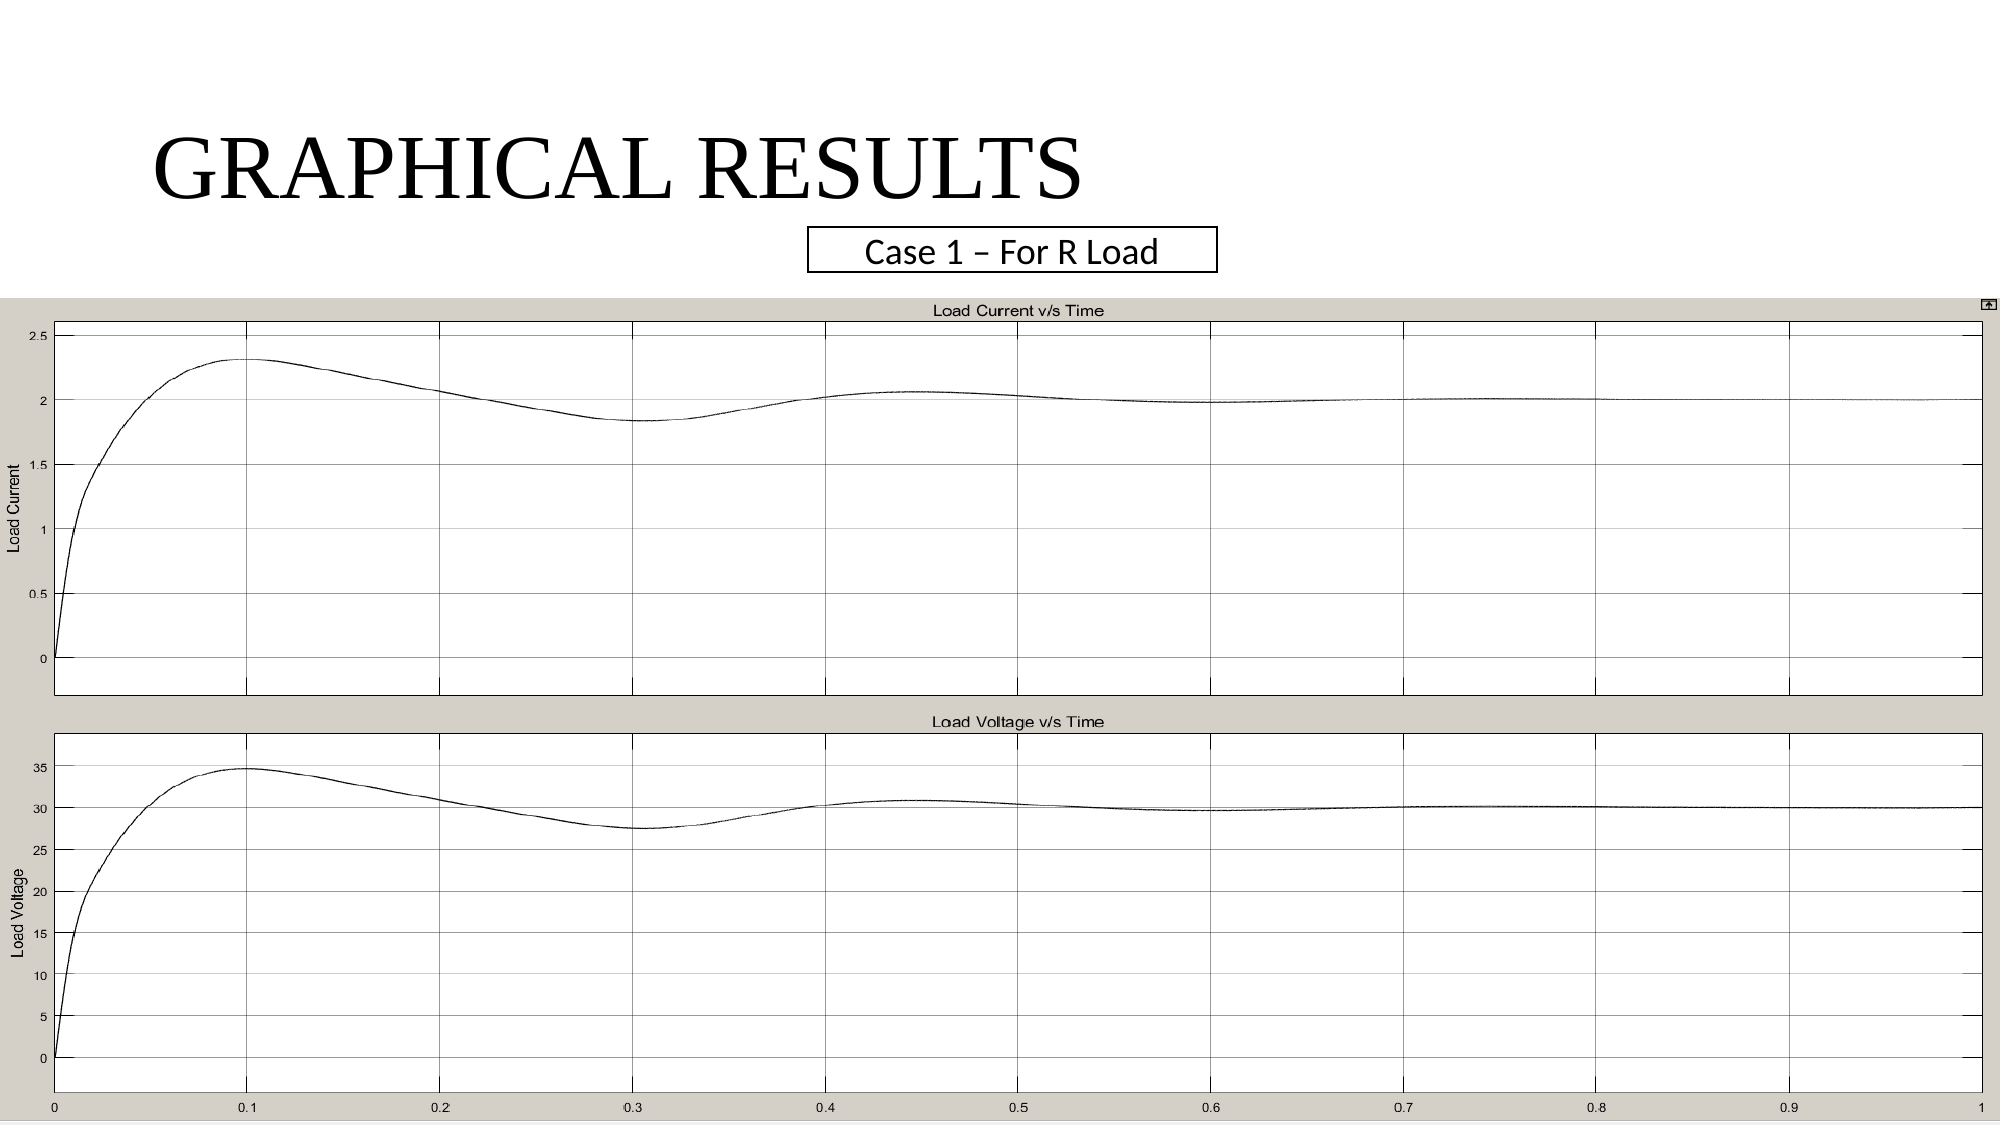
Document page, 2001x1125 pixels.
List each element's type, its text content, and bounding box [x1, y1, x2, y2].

title GRAPHICAL RESULTS [137, 59, 1863, 278]
text_box Case 1 – For R Load [807, 226, 1218, 273]
picture [0, 298, 2000, 1125]
